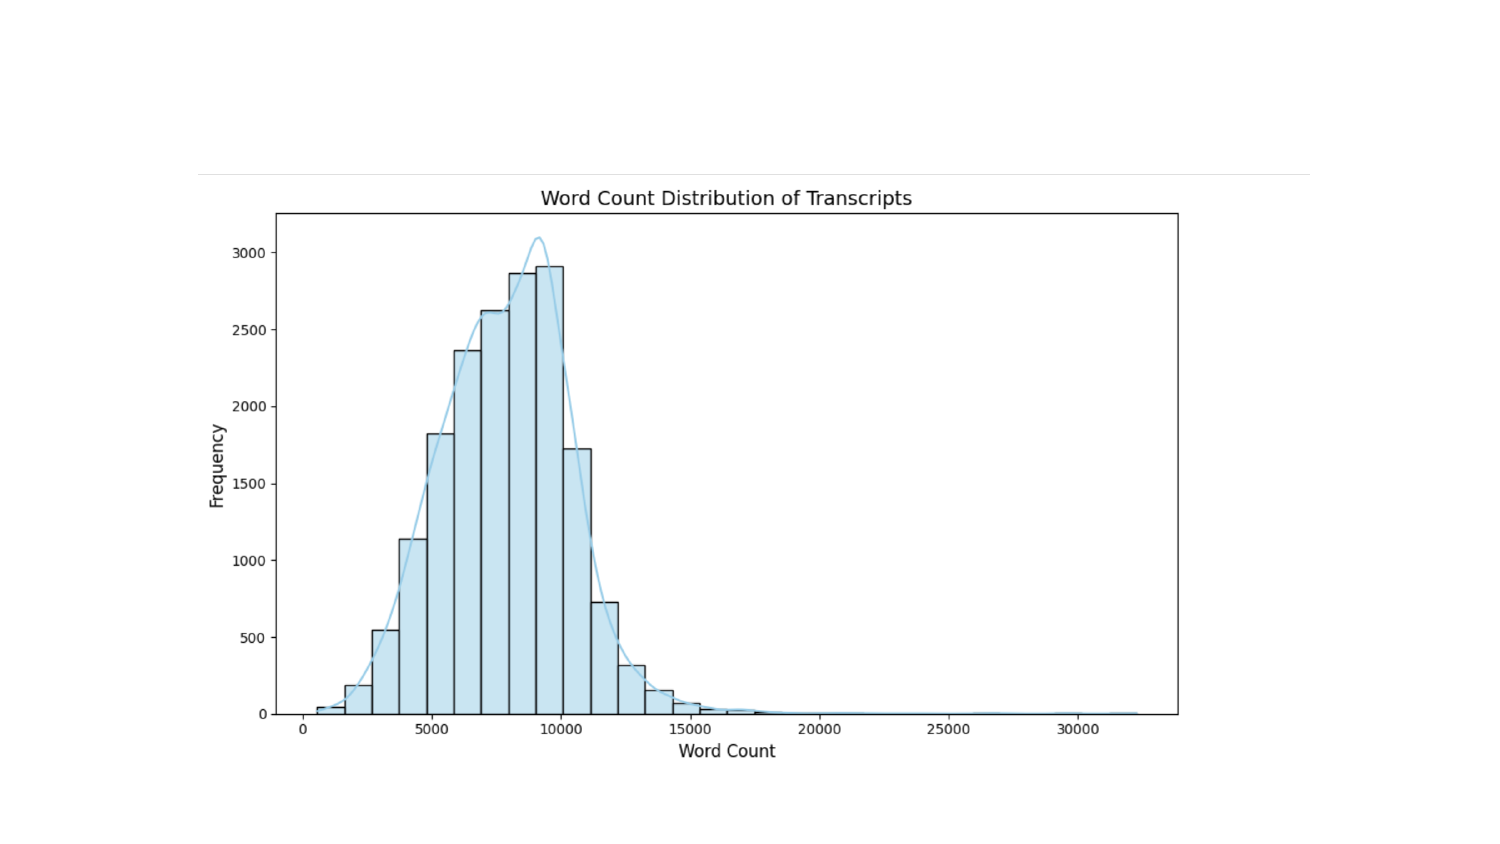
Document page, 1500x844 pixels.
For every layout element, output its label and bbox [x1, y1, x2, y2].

picture [174, 174, 1310, 774]
